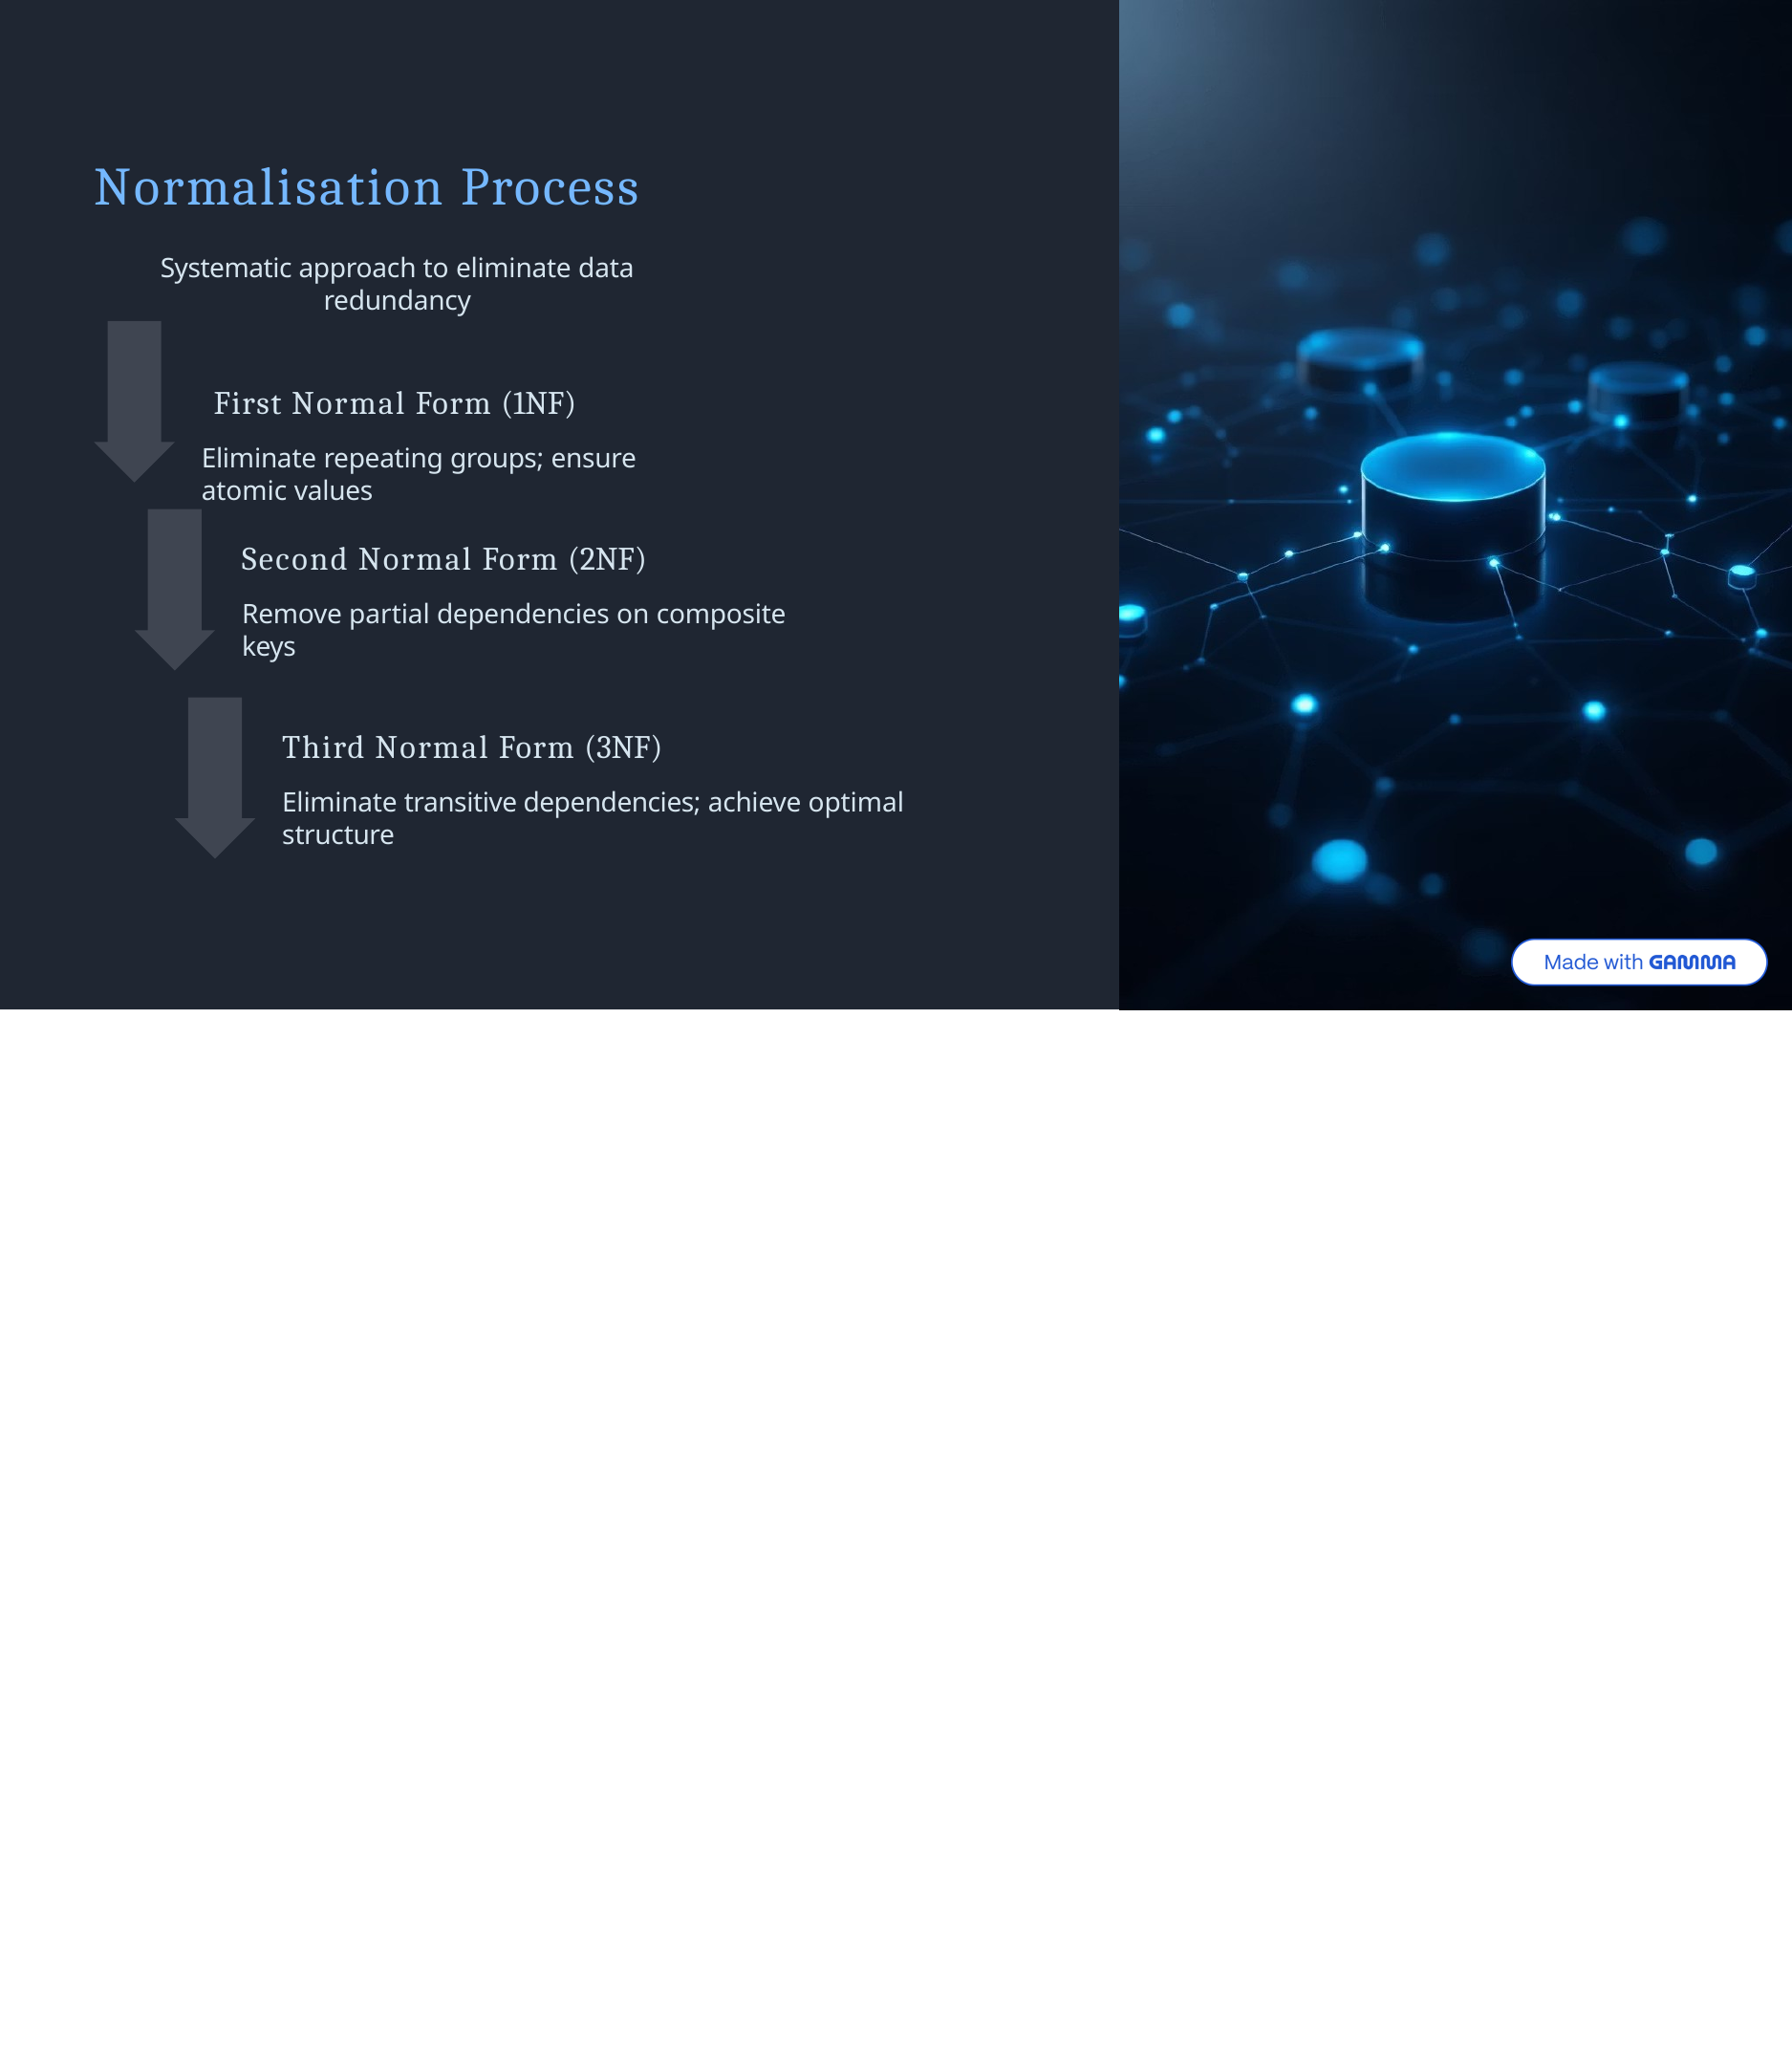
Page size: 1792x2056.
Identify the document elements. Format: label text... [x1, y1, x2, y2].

text_box Third Normal Form (3NF) Eliminate transitive dependencies; achieve optimal structure [280, 723, 1000, 851]
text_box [1119, 0, 1792, 1010]
text_box [134, 509, 216, 671]
text_box Second Normal Form (2NF) Remove partial dependencies on composite keys [239, 534, 828, 662]
text_box Systematic approach to eliminate data redundancy First Normal Form (1NF) Eliminate repeating groups; ensure atomic values [92, 249, 790, 507]
title Normalisation Process [92, 148, 674, 249]
text_box [174, 697, 256, 859]
